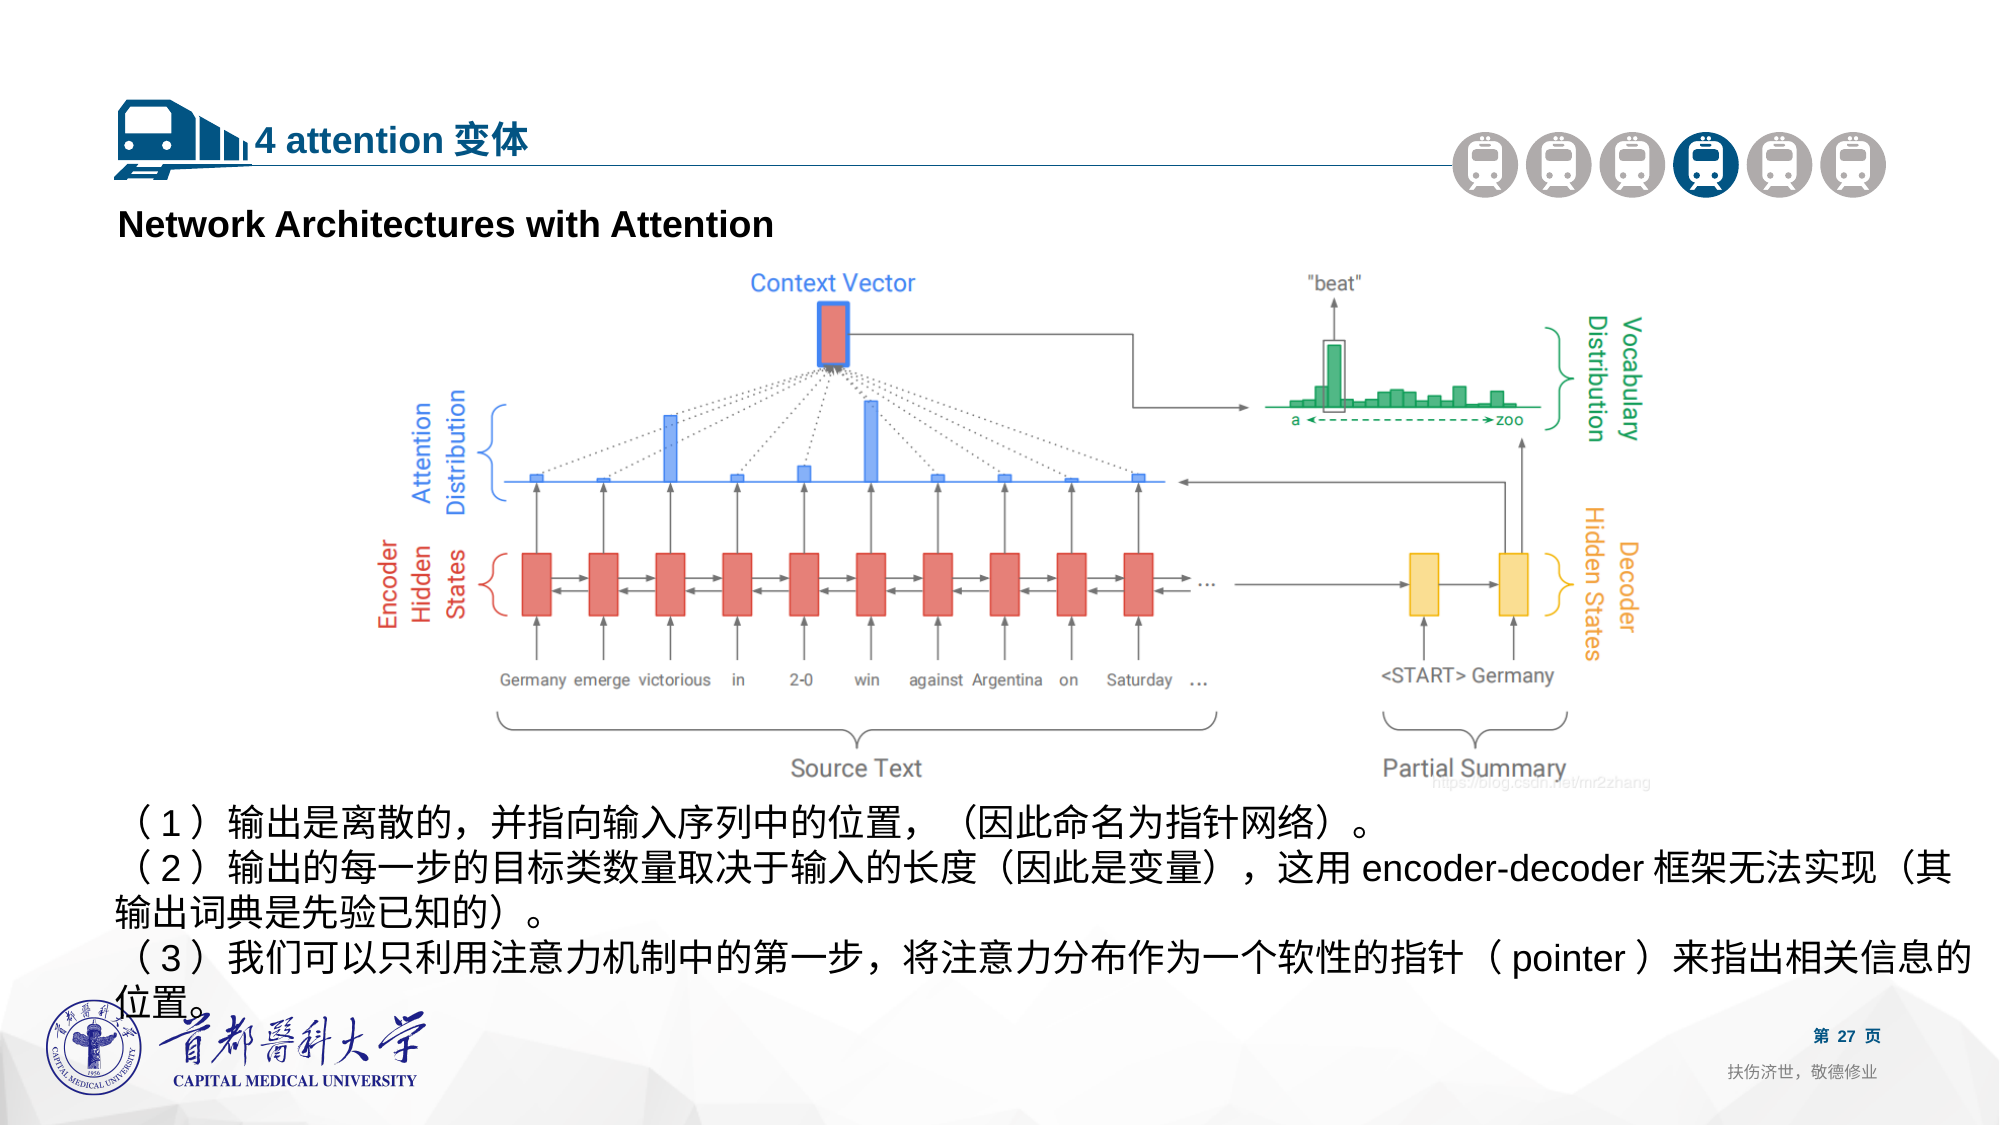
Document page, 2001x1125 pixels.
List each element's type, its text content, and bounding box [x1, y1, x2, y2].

picture [367, 265, 1660, 801]
picture [24, 997, 99, 1098]
list 4 attention变体 [254, 121, 778, 163]
text_box Network Architectures with Attention [102, 192, 791, 252]
text_box （1）输出是离散的，并指向输入序列中的位置，（因此命名为指针网络）。 （2）输出的每一步的目标类数量取决于输入的长度（因此是变量），这用encoder-decoder框架无法实现（其输出词典是先验已知的）。 （3）我们可以只利用注意力机制中的第一步，将注意力分布作为一个软性的指针（pointer）来指出相关信息的位置。 [99, 791, 1991, 1122]
